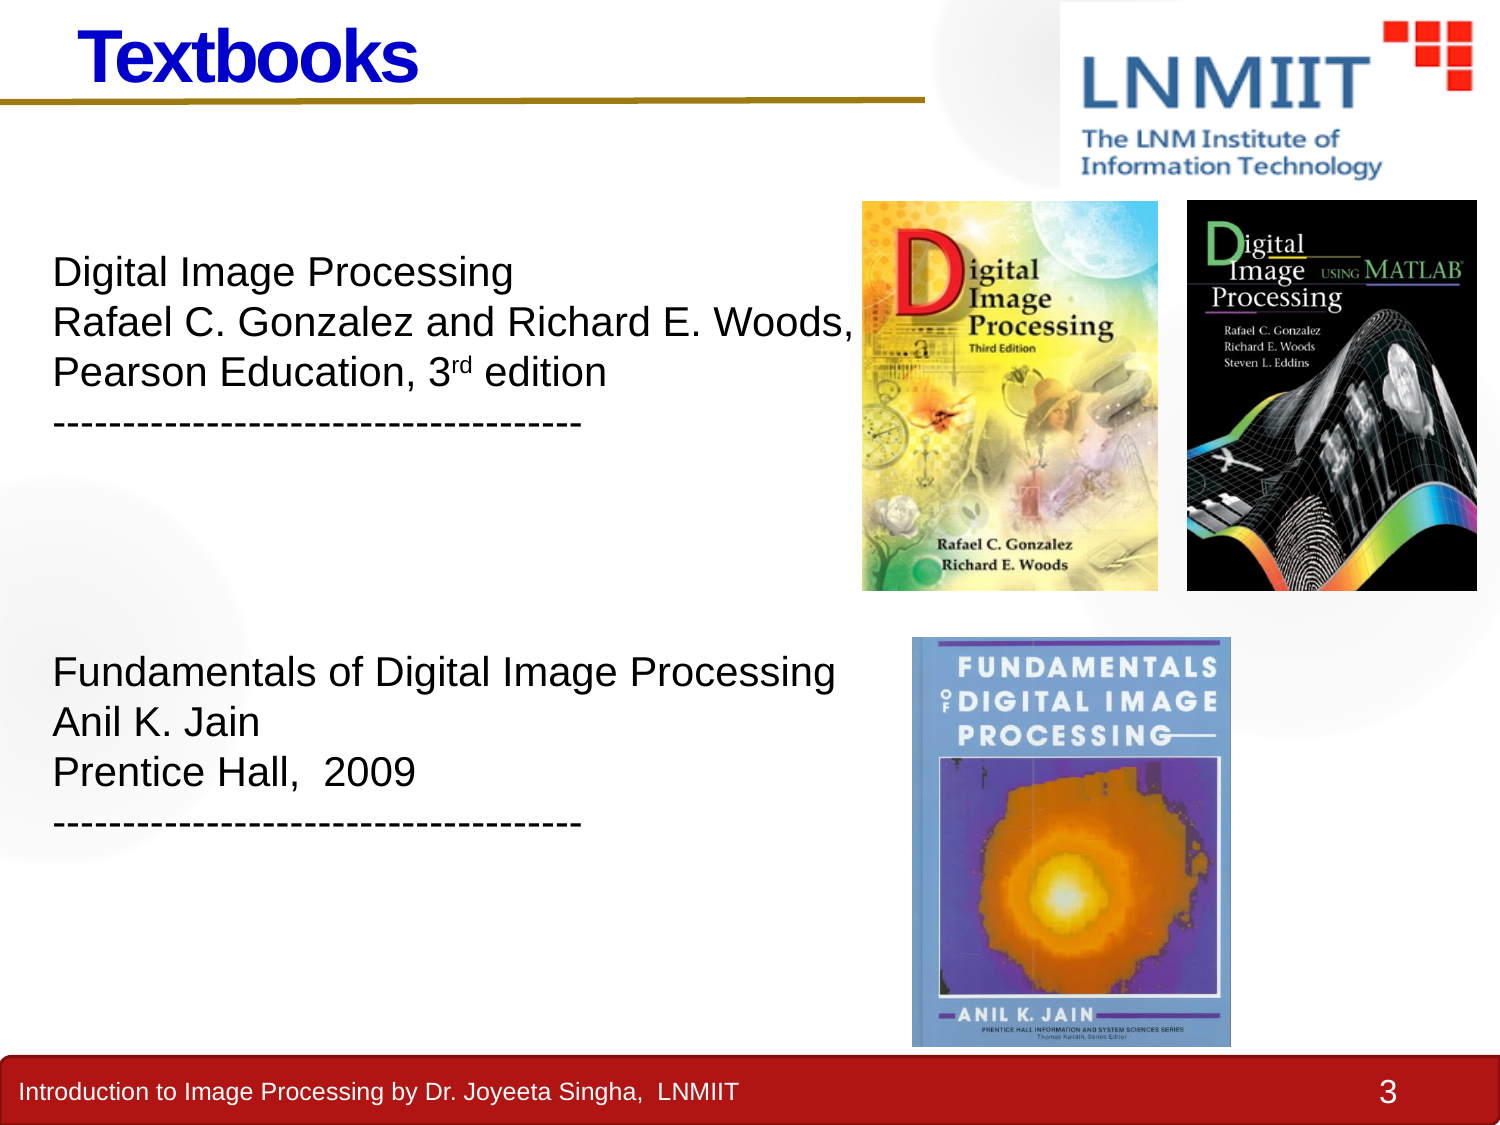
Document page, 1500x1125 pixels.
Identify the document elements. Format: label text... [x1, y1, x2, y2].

picture [1060, 2, 1498, 198]
text_box Digital Image Processing Rafael C. Gonzalez and Richard E. Woods, Pearson Education, 3rd edition -------------------------------------- Fundamentals of Digital Image Processing Anil K. Jain Prentice Hall, 2009 -------------------------------------- [37, 137, 1388, 853]
picture [862, 201, 1158, 591]
picture [1187, 199, 1477, 591]
text_box Textbooks [62, 0, 1413, 88]
picture [912, 637, 1231, 1048]
